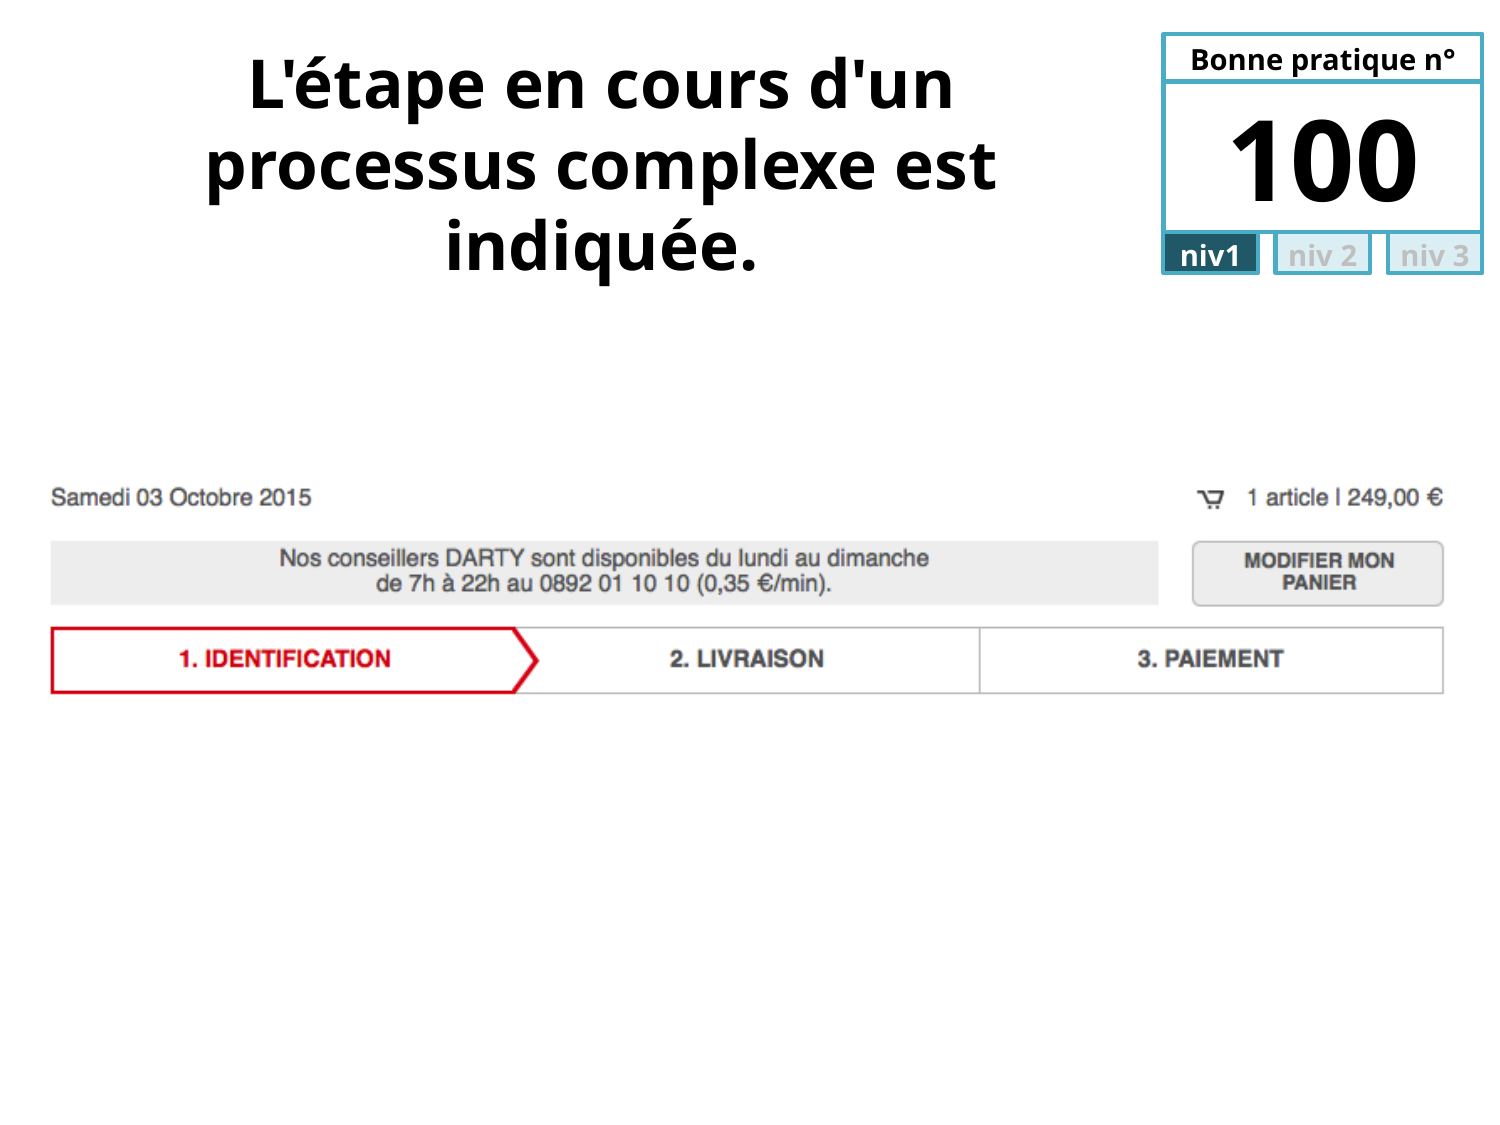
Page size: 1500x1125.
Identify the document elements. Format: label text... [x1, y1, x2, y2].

list 100 [1161, 79, 1484, 234]
picture [40, 479, 1466, 724]
title L'étape en cours d'un processus complexe est indiquée. [75, 33, 1128, 222]
